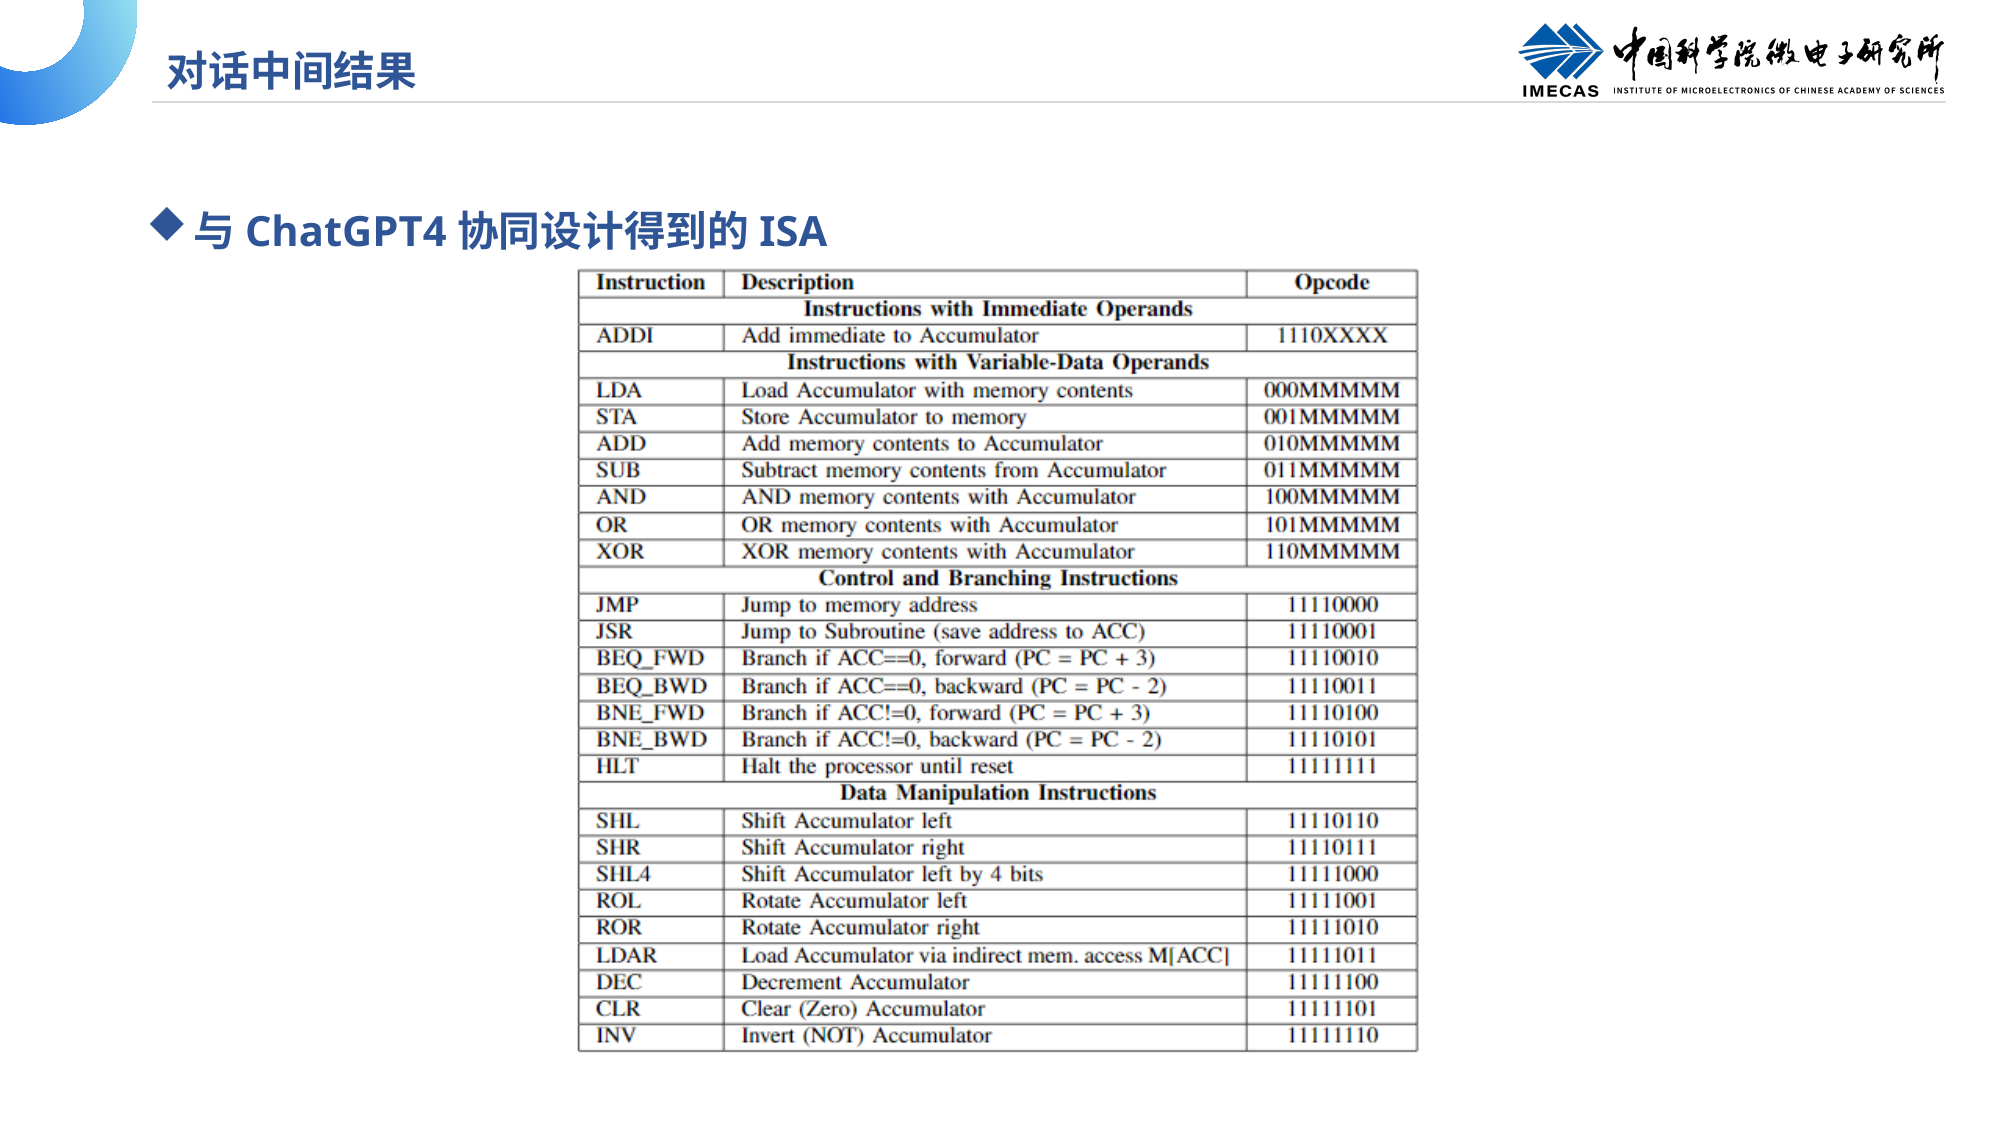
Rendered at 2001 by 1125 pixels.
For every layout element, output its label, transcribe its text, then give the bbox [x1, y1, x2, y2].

picture [1518, 23, 1944, 97]
text_box 与ChatGPT4协同设计得到的ISA [131, 172, 1967, 263]
picture [575, 263, 1425, 1060]
text_box 对话中间结果 [152, 12, 668, 101]
text_box [0, 0, 138, 126]
